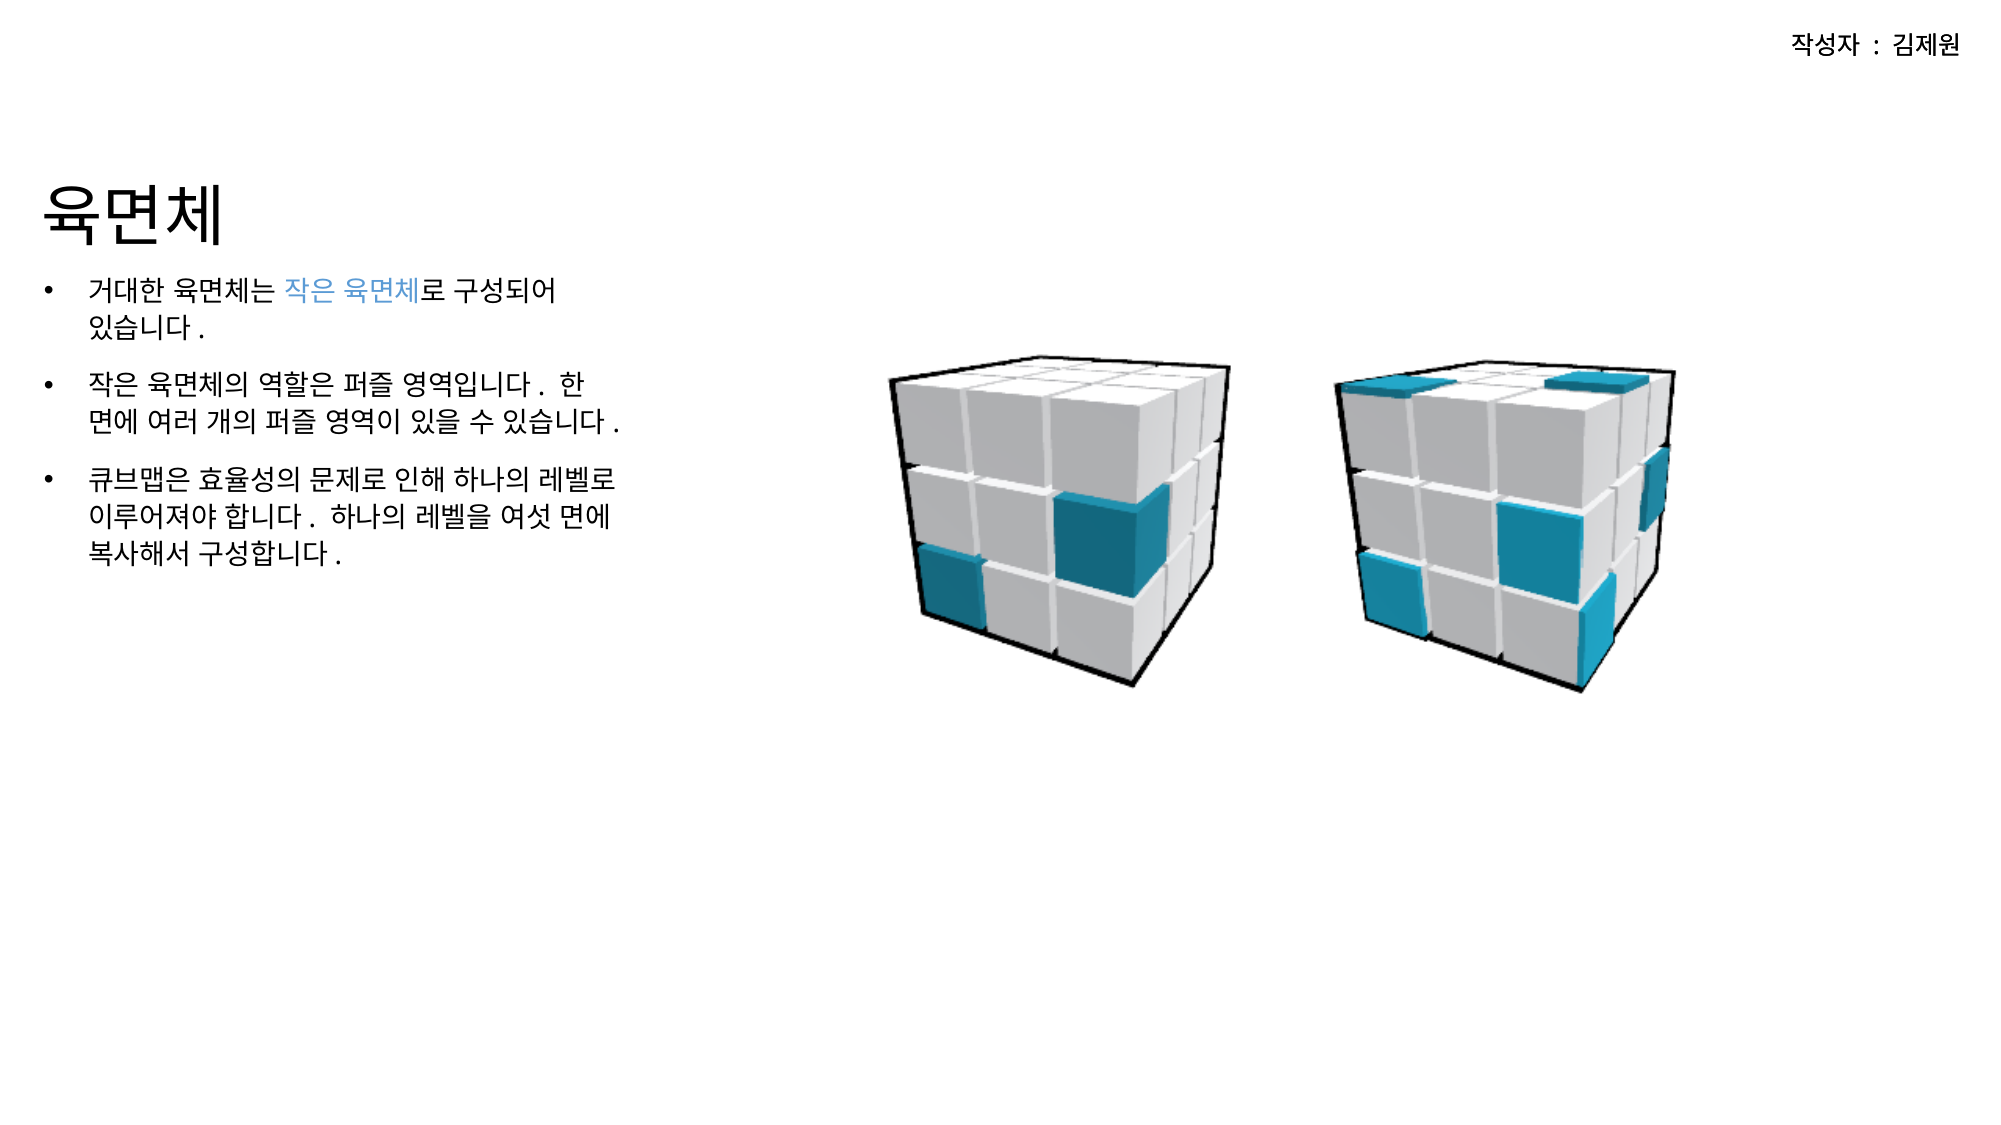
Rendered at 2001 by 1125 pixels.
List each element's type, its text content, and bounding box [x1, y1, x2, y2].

picture [863, 300, 1759, 725]
title 육면체 [0, 0, 643, 262]
list 거대한 육면체는 작은 육면체로 구성되어 있습니다. 작은 육면체의 역할은 퍼즐 영역입니다. 한 면에 여러 개의 퍼즐 영역이 있을 수 있습니다. 큐브맵은 효율성의 문제로 인해 하나의 레벨로 이루어져야 합니다. 하나의 레벨을 여섯 면에 복사해서 구성합니다. [0, 262, 643, 893]
